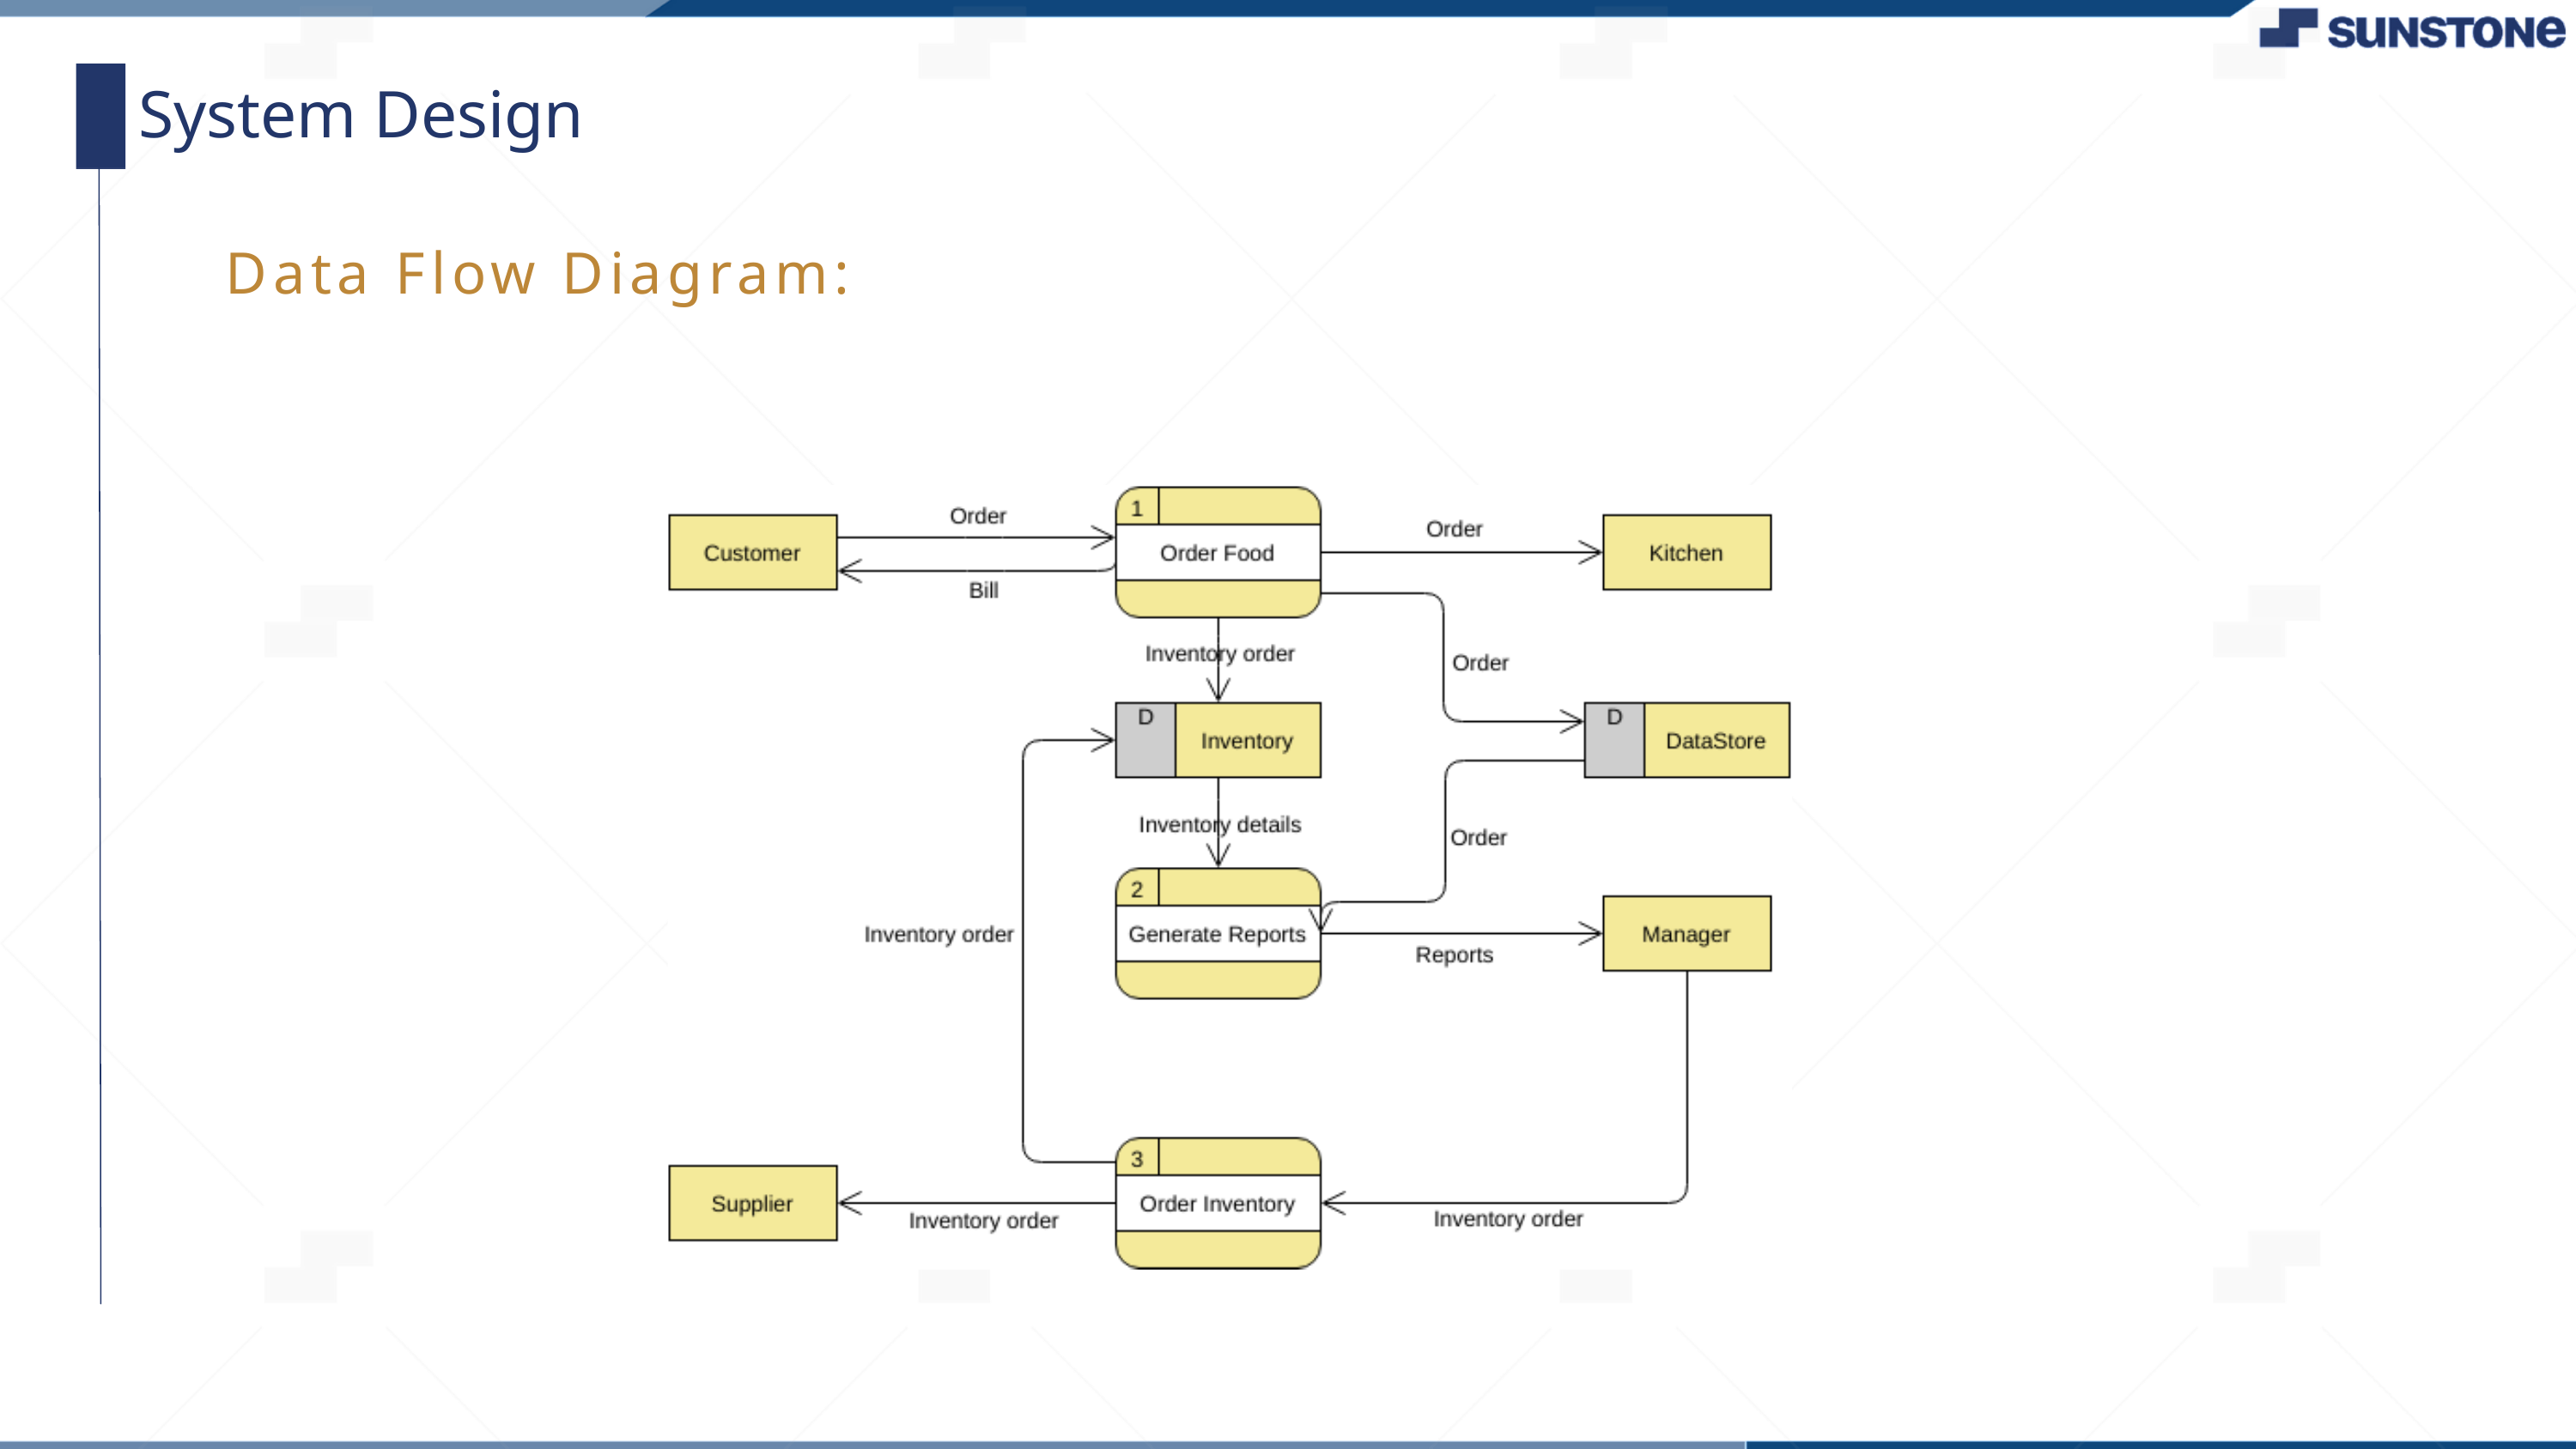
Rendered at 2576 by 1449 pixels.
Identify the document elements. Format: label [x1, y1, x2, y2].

text_box [98, 119, 102, 1305]
text_box [0, 0, 2576, 1449]
text_box [667, 485, 1793, 1270]
